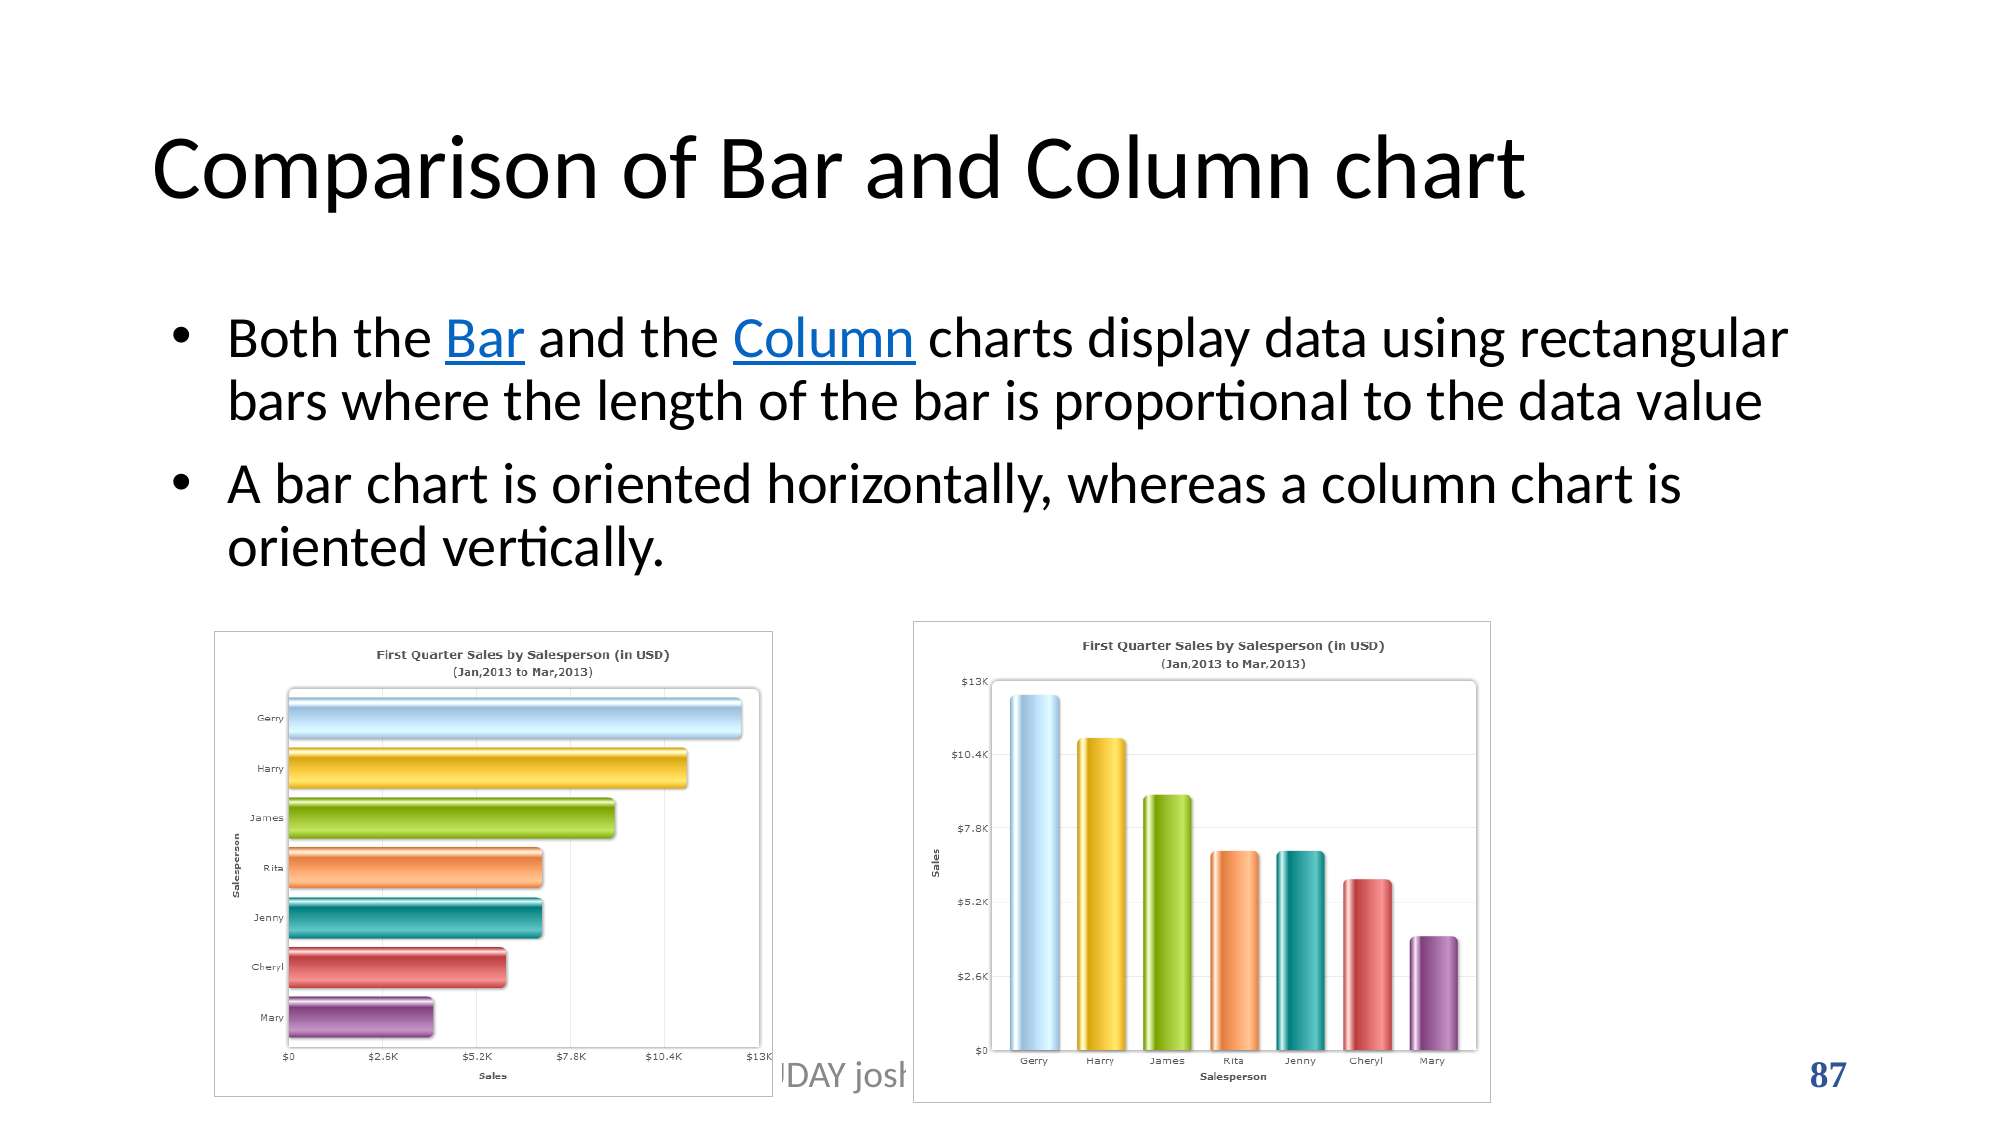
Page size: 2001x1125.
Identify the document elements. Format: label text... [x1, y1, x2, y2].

picture [209, 625, 782, 1103]
list Both the Bar and the Column charts display data using rectangular bars where the length of the bar is proportional to the data value A bar chart is oriented horizontally, whereas a column chart is oriented vertically. [137, 299, 1863, 1014]
footer UDAY joshi 116N54C301 (2023) [785, 1042, 900, 1103]
slide_number 87 [1502, 1042, 1863, 1103]
title Comparison of Bar and Column chart [137, 59, 1863, 278]
picture [905, 617, 1498, 1111]
